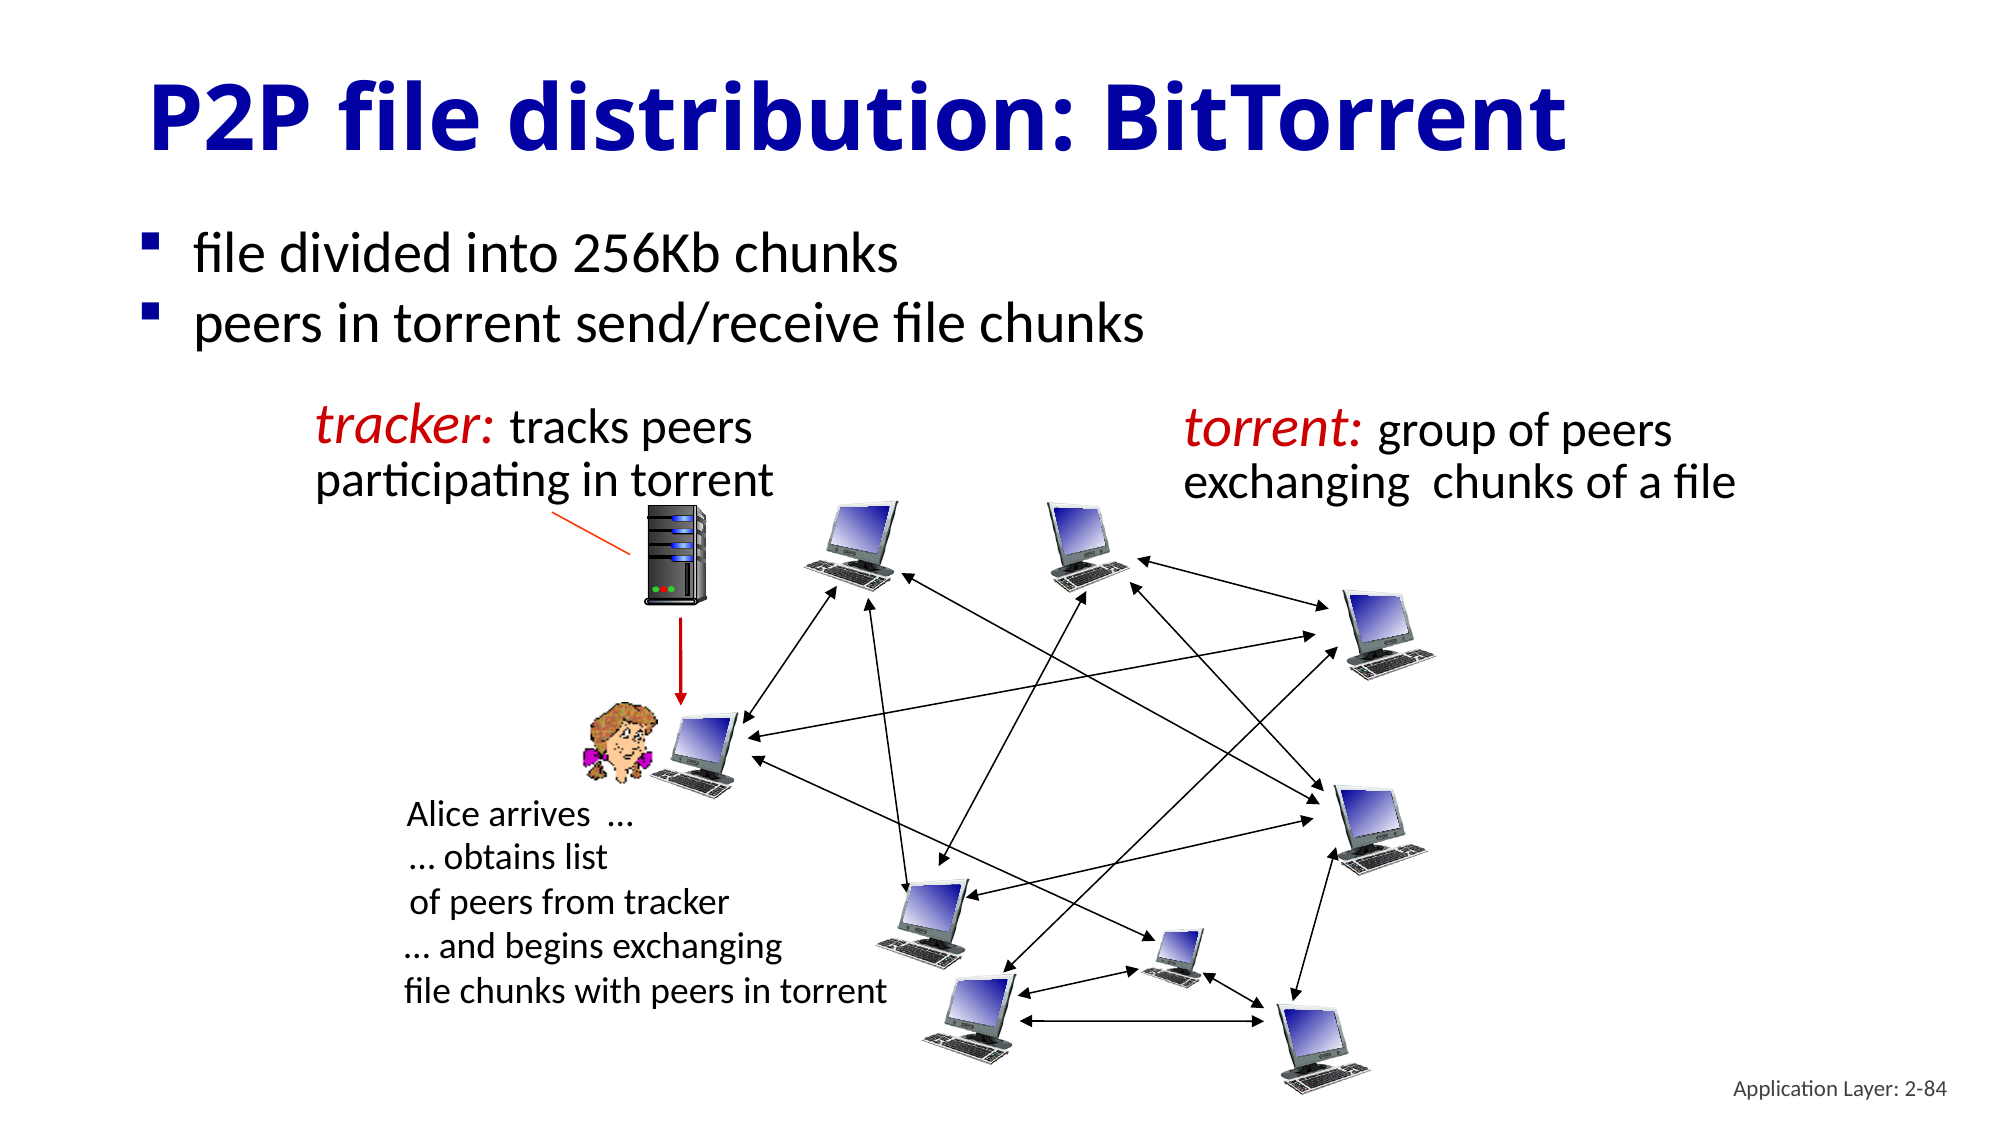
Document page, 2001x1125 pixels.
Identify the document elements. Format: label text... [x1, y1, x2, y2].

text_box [627, 708, 740, 806]
text_box [1290, 941, 1310, 999]
text_box torrent: group of peers exchanging chunks of a file [1168, 391, 1833, 517]
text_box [1339, 585, 1459, 688]
text_box file divided into 256Kb chunks peers in torrent send/receive file chunks [122, 206, 1292, 373]
title P2P file distribution: BitTorrent [131, 47, 1856, 195]
picture [580, 702, 658, 787]
text_box [901, 573, 924, 585]
text_box … and begins exchanging file chunks with peers in torrent [389, 913, 898, 1019]
text_box [1316, 777, 1324, 792]
text_box tracker: tracks peers participating in torrent [300, 389, 790, 515]
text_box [1273, 999, 1394, 1102]
text_box [1206, 972, 1265, 1009]
slide_number Application Layer: 2-84 [1512, 1056, 1963, 1117]
text_box … obtains list of peers from tracker [394, 824, 742, 913]
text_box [780, 496, 901, 599]
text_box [644, 505, 708, 605]
text_box [1004, 941, 1036, 969]
text_box [1316, 599, 1329, 612]
text_box Alice arrives … [391, 781, 649, 842]
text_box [1125, 925, 1206, 993]
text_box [1044, 498, 1150, 600]
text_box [898, 969, 1019, 1072]
text_box [674, 617, 687, 706]
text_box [742, 585, 1316, 941]
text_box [1330, 780, 1451, 883]
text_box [852, 874, 972, 977]
text_box [1019, 1014, 1265, 1028]
text_box [1019, 971, 1125, 1000]
text_box [1316, 646, 1338, 669]
